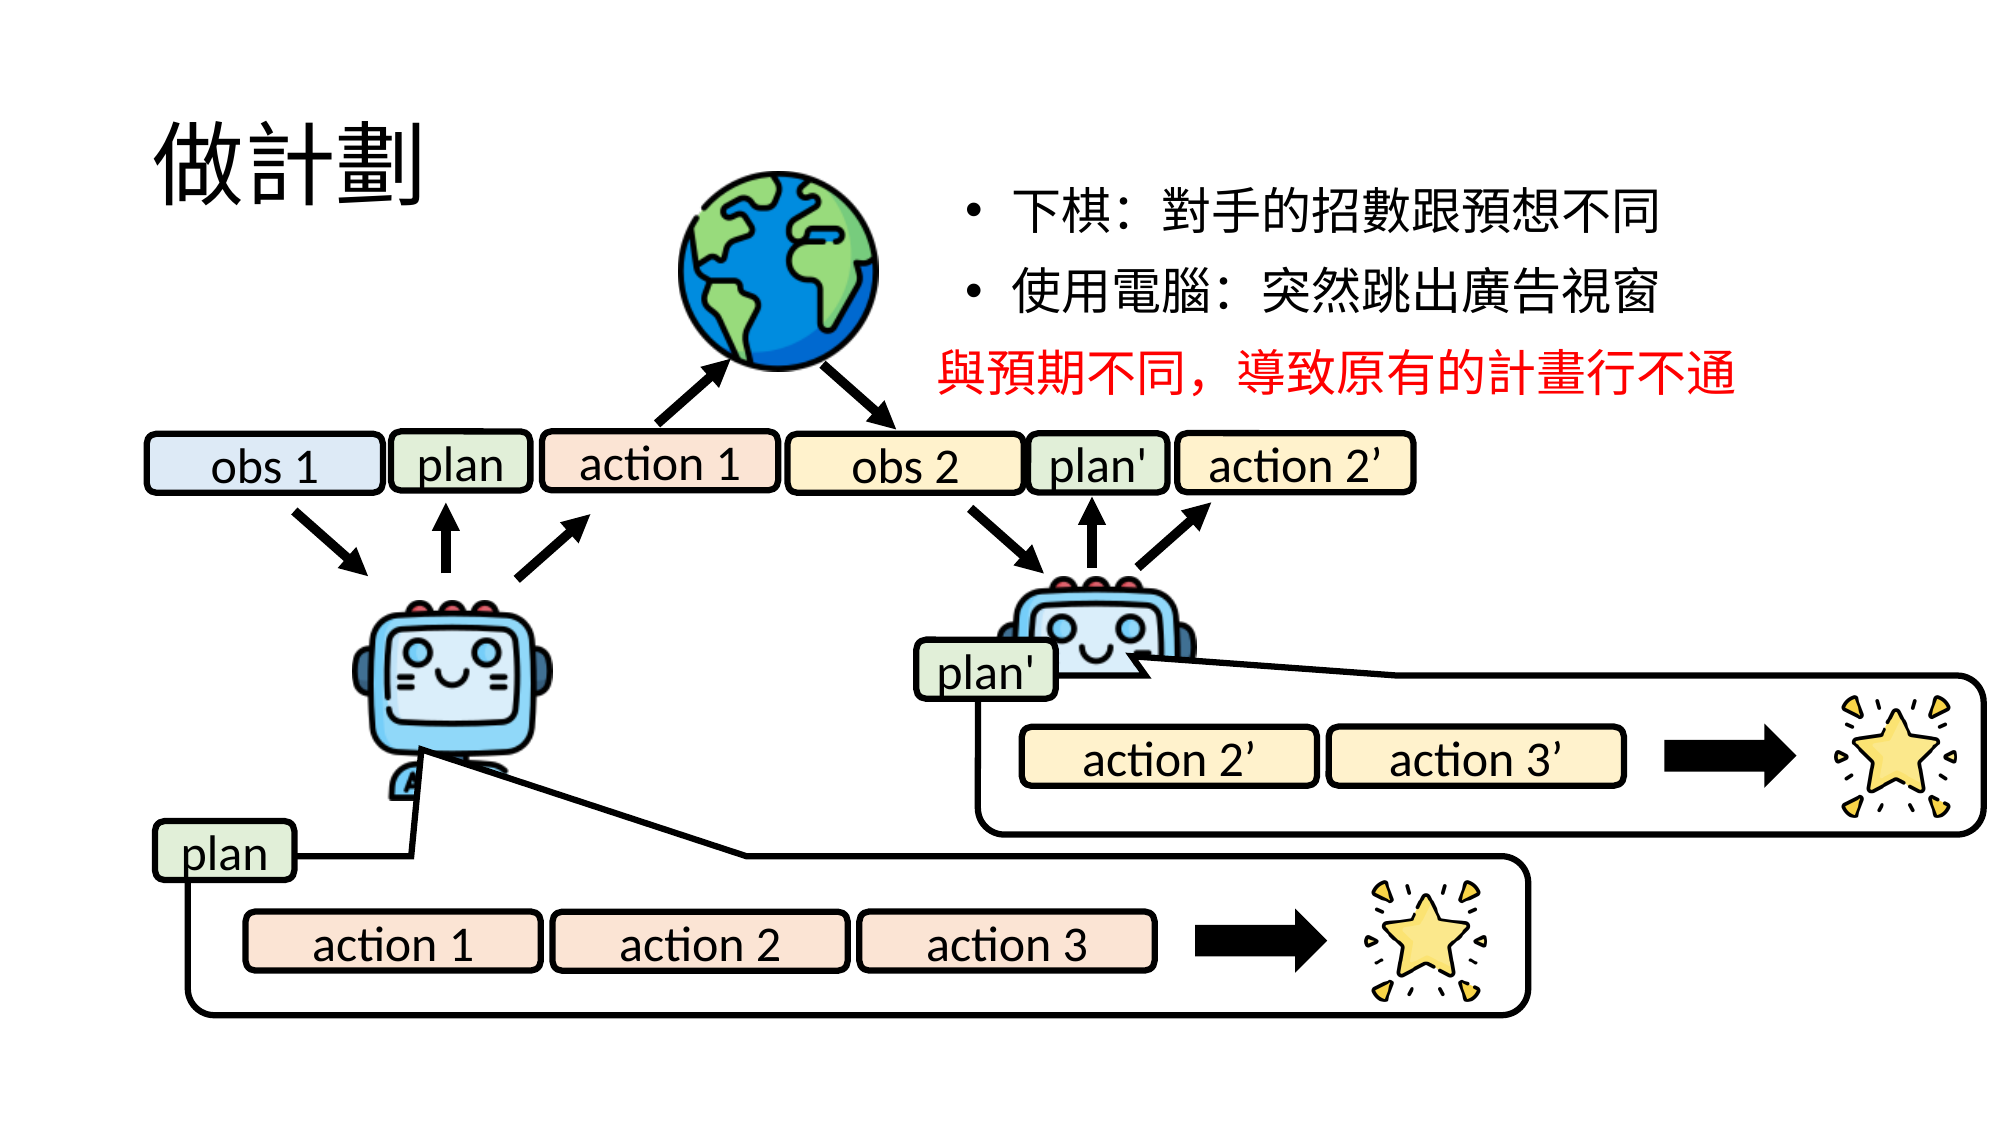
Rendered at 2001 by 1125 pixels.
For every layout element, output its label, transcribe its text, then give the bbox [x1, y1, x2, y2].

text_box plan [390, 431, 531, 491]
text_box action 3 [859, 911, 1155, 971]
text_box plan [154, 820, 295, 881]
text_box action 1 [245, 911, 541, 971]
text_box plan' [1028, 433, 1168, 493]
text_box [1196, 911, 1326, 971]
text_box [294, 510, 369, 577]
title 做計劃 [137, 59, 1863, 278]
picture [995, 575, 1197, 675]
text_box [1137, 502, 1212, 568]
picture [352, 599, 553, 801]
text_box obs 2 [787, 433, 1024, 493]
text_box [656, 358, 731, 425]
text_box obs 1 [146, 433, 383, 493]
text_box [969, 508, 1045, 574]
text_box [187, 794, 1529, 1016]
text_box plan' [916, 639, 990, 699]
text_box action 2’ [1177, 433, 1414, 493]
text_box action 1 [541, 431, 779, 491]
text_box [516, 513, 591, 580]
text_box 使用電腦：突然跳出廣告視窗 [950, 252, 1766, 328]
text_box action 2 [552, 911, 848, 971]
text_box 下棋：對手的招數跟預想不同 [950, 171, 1766, 247]
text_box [822, 364, 897, 430]
picture [1364, 879, 1487, 1003]
text_box 與預期不同，導致原有的計畫行不通 [921, 334, 1825, 410]
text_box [977, 675, 1984, 835]
picture [677, 171, 879, 373]
